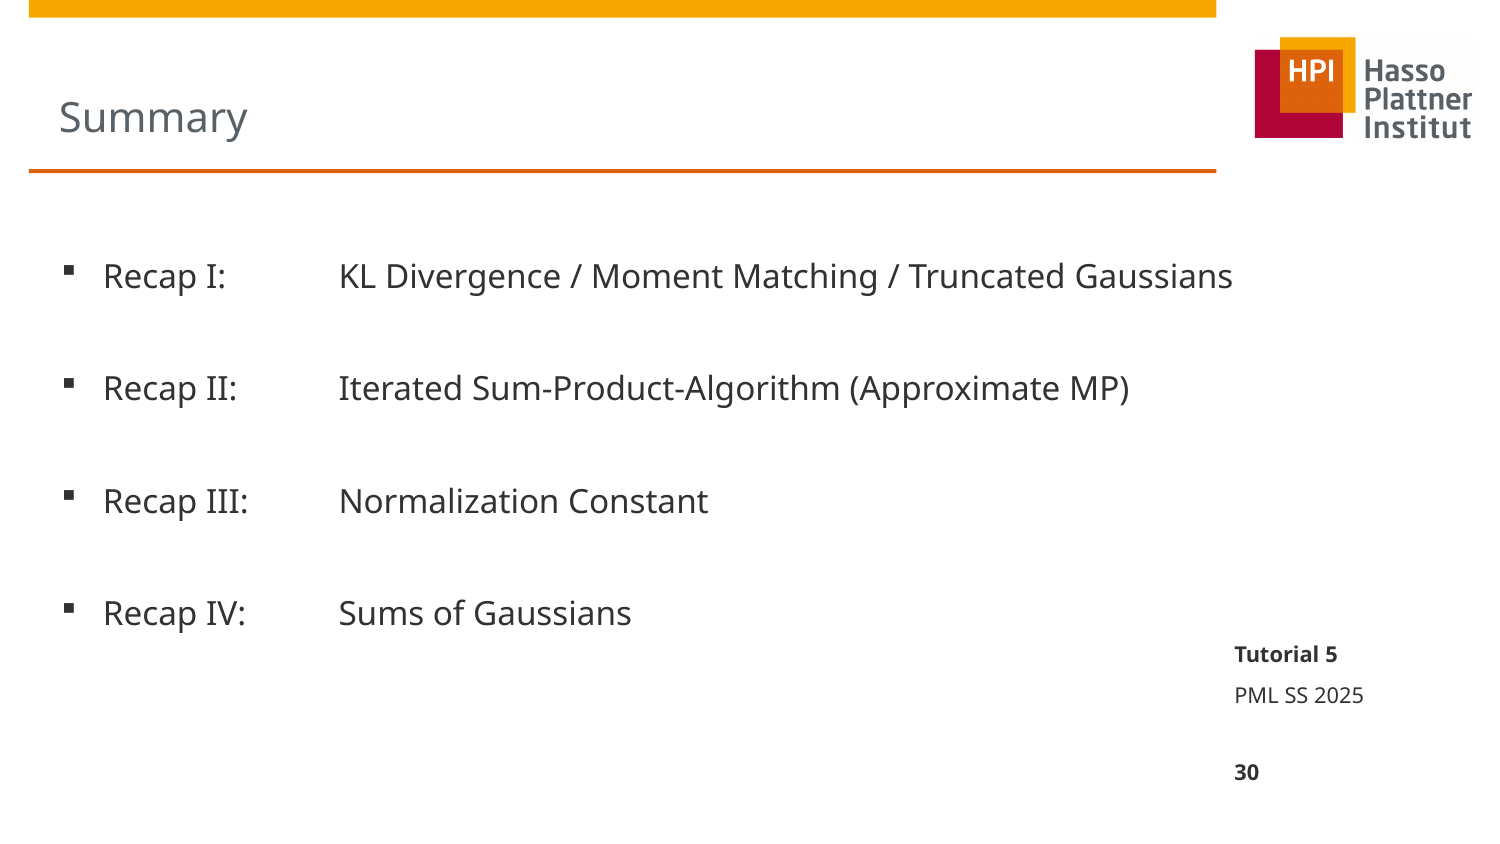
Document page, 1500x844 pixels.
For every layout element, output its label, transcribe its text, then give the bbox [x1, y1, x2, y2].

slide_number 30 [1216, 758, 1471, 788]
footer Tutorial 5 [1216, 584, 1471, 670]
picture [1252, 33, 1477, 142]
list Recap I: KL Divergence / Moment Matching / Truncated Gaussians Recap II: Iterated Sum-Product-Algorithm (Approximate MP) Recap III: Normalization Constant Recap IV: Sums of Gaussians [58, 203, 1258, 788]
slide_number PML SS 2025 [1216, 681, 1471, 758]
title Summary [58, 17, 1187, 170]
